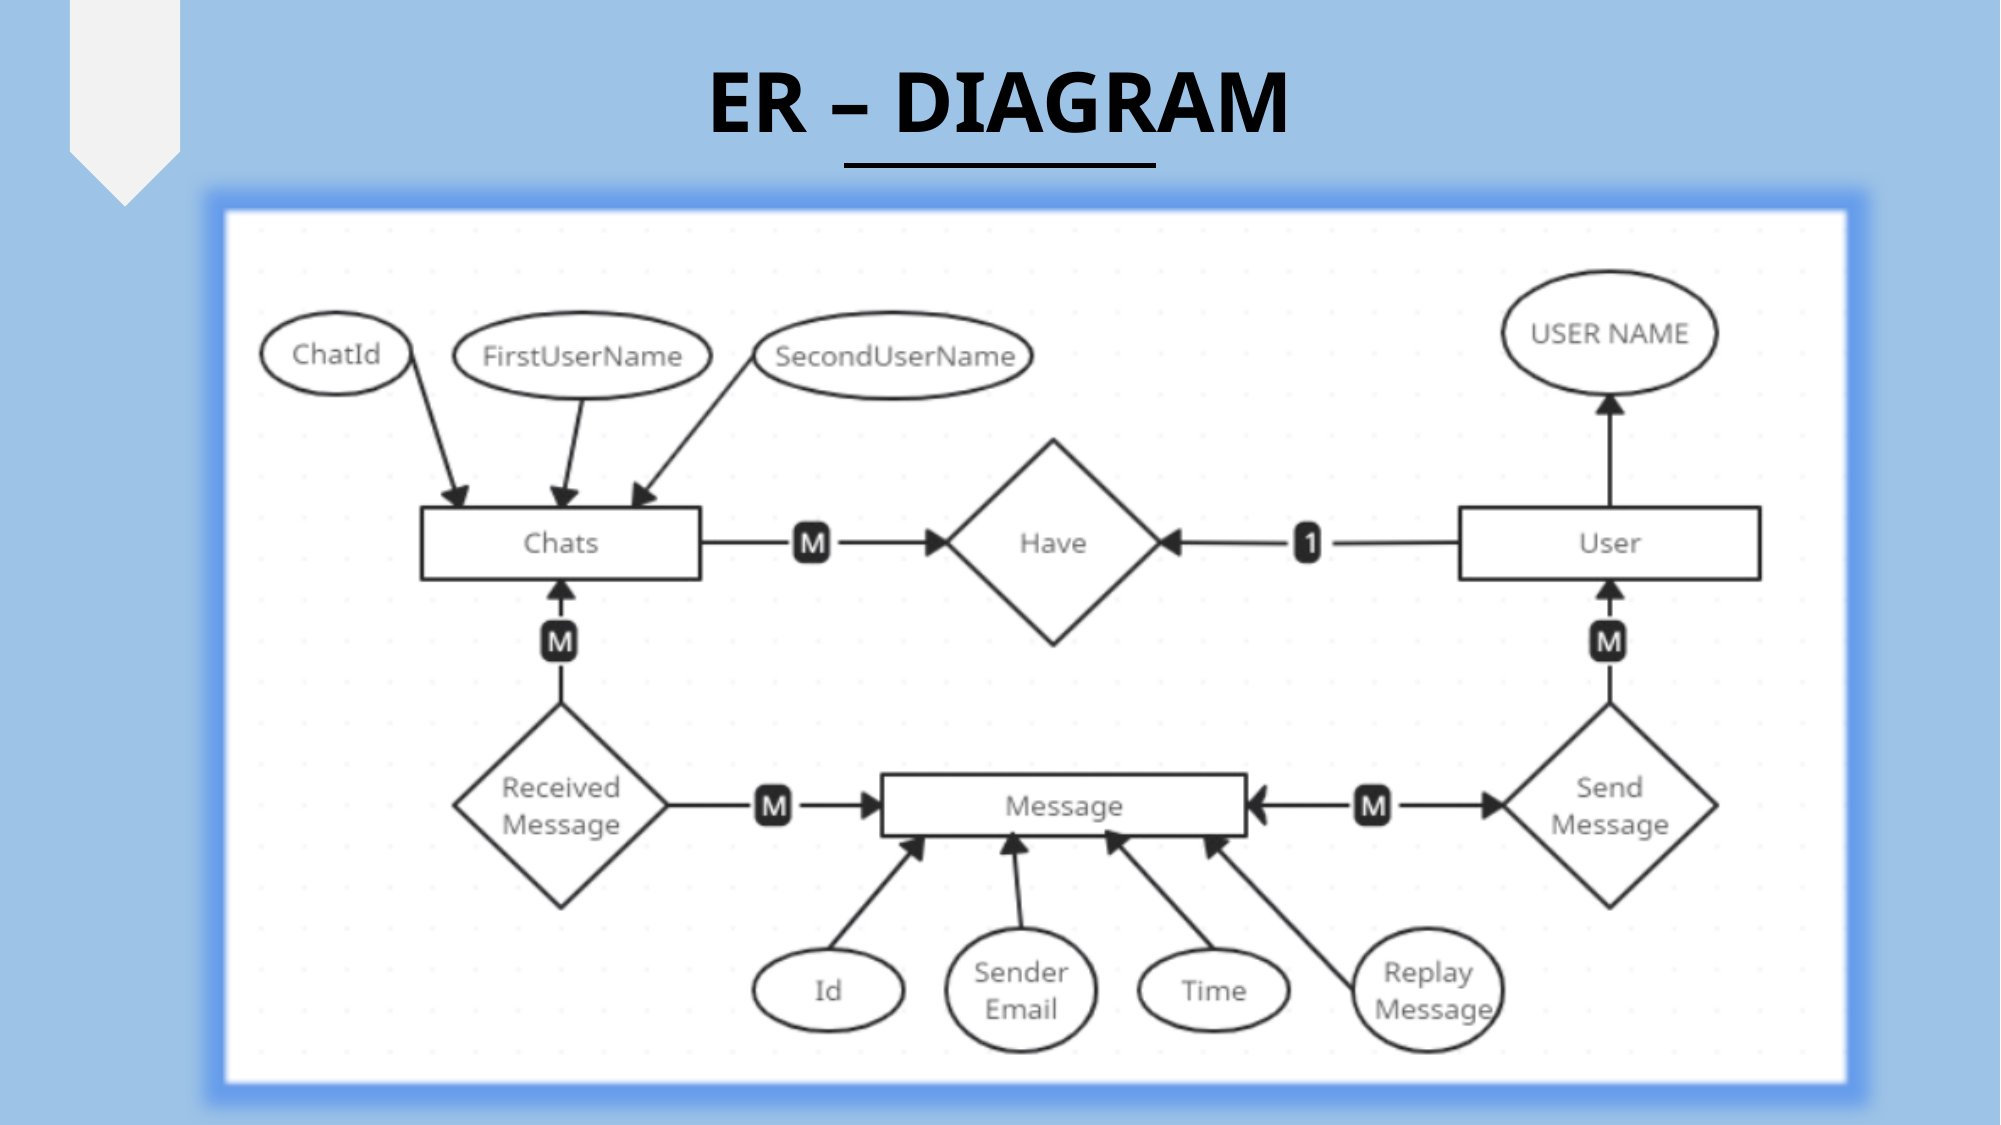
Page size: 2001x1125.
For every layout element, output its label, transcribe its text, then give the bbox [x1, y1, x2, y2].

text_box [68, 0, 182, 209]
picture [221, 206, 1850, 1087]
text_box ER – DIAGRAM [680, 41, 1320, 157]
